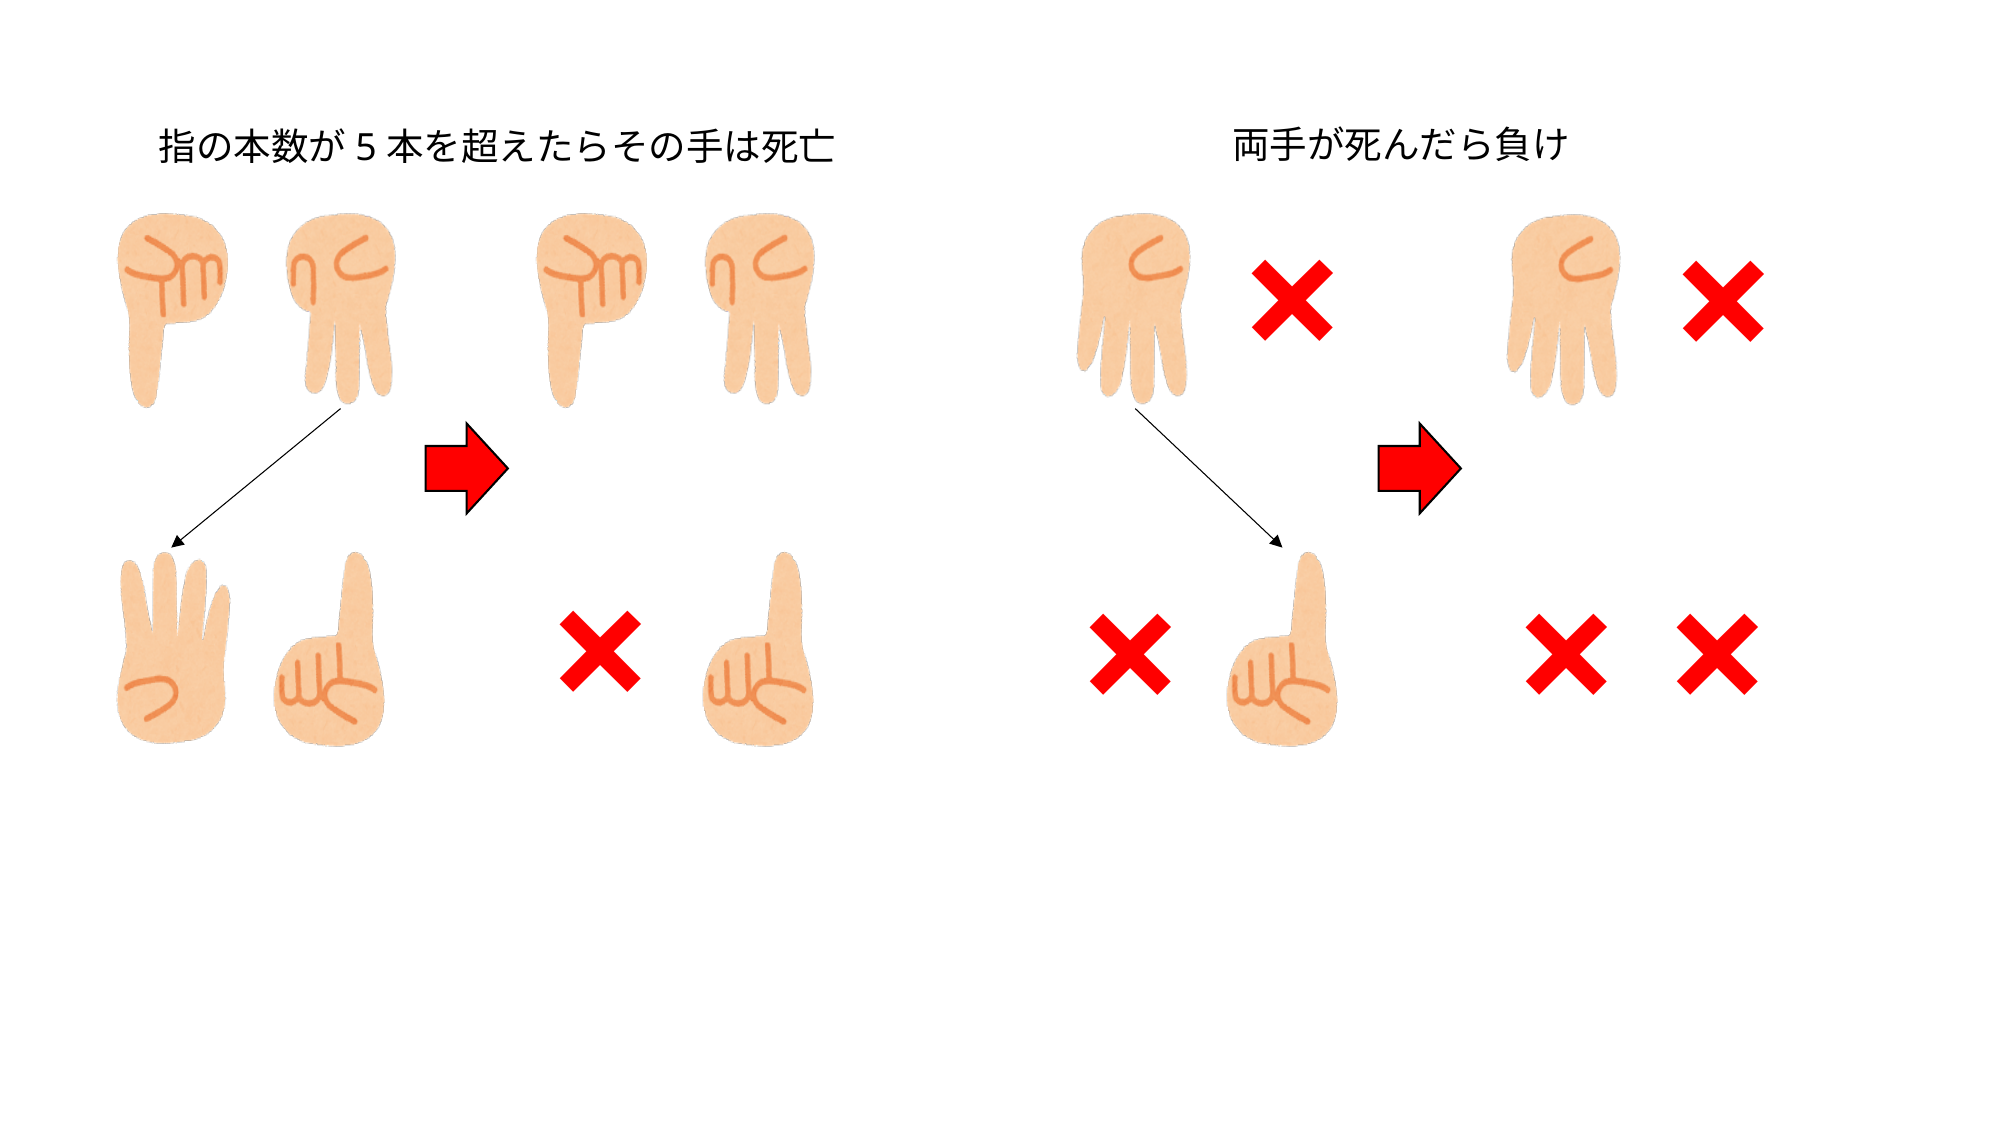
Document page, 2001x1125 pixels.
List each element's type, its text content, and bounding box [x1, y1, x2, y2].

text_box [1377, 420, 1463, 517]
picture [525, 207, 657, 413]
picture [1501, 209, 1630, 410]
text_box × [1656, 175, 1791, 411]
picture [107, 547, 236, 749]
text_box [1135, 408, 1283, 548]
text_box × [1226, 174, 1361, 410]
text_box × [533, 526, 668, 761]
picture [107, 207, 238, 413]
picture [276, 207, 405, 409]
picture [1071, 207, 1200, 409]
text_box 指の本数が5本を超えたらその手は死亡 [144, 115, 862, 176]
text_box 両手が死んだら負け [1217, 113, 1719, 174]
picture [695, 207, 824, 409]
picture [1217, 547, 1348, 752]
text_box × [1650, 528, 1786, 764]
picture [264, 547, 395, 752]
picture [692, 547, 824, 752]
text_box × [1064, 528, 1199, 764]
text_box [424, 420, 510, 517]
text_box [171, 408, 341, 548]
text_box × [1499, 528, 1635, 764]
